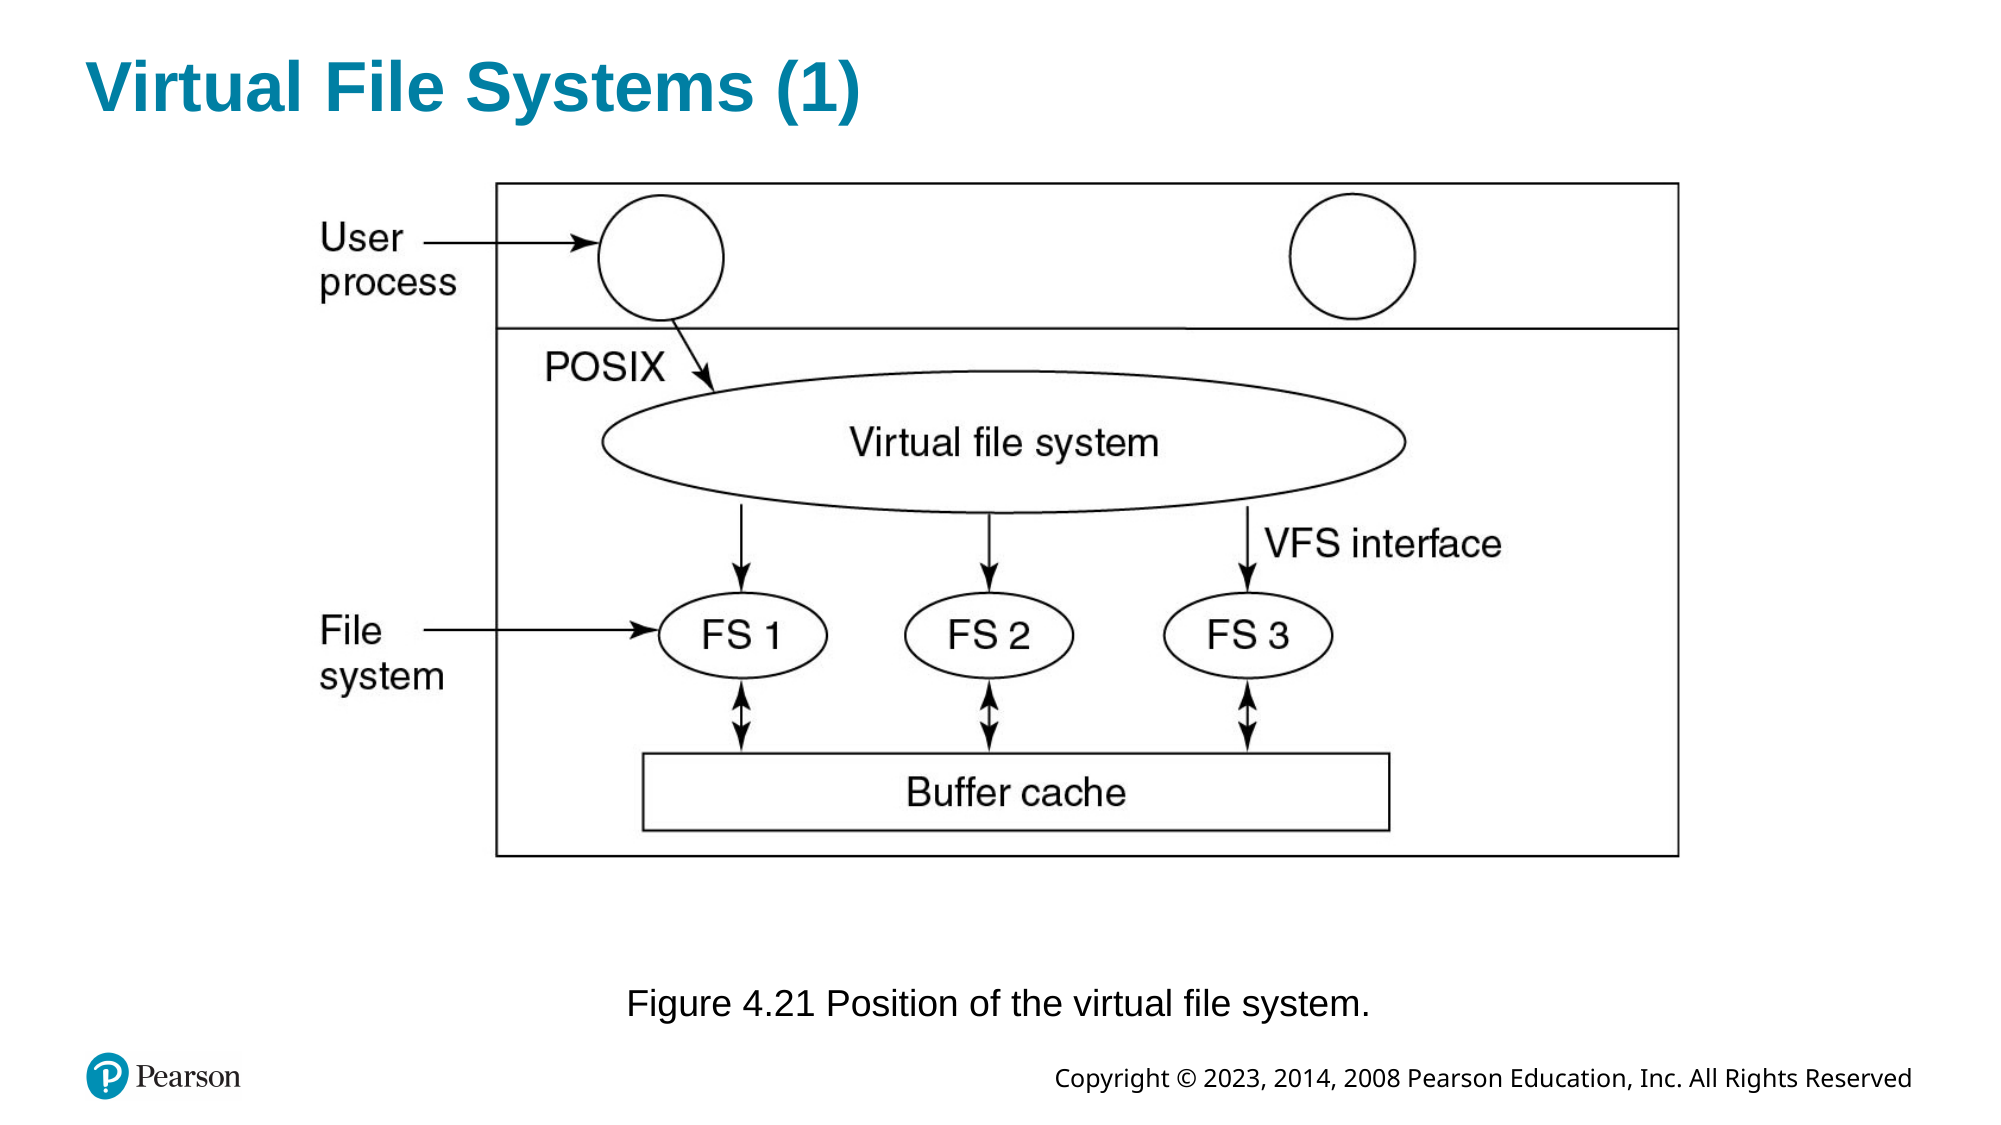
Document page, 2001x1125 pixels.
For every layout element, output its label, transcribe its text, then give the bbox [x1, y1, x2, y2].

title Virtual File Systems (1) [85, 0, 1916, 181]
picture [310, 180, 1690, 861]
picture [85, 1051, 242, 1101]
list Figure 4.21 Position of the virtual file system. [626, 869, 1375, 1125]
